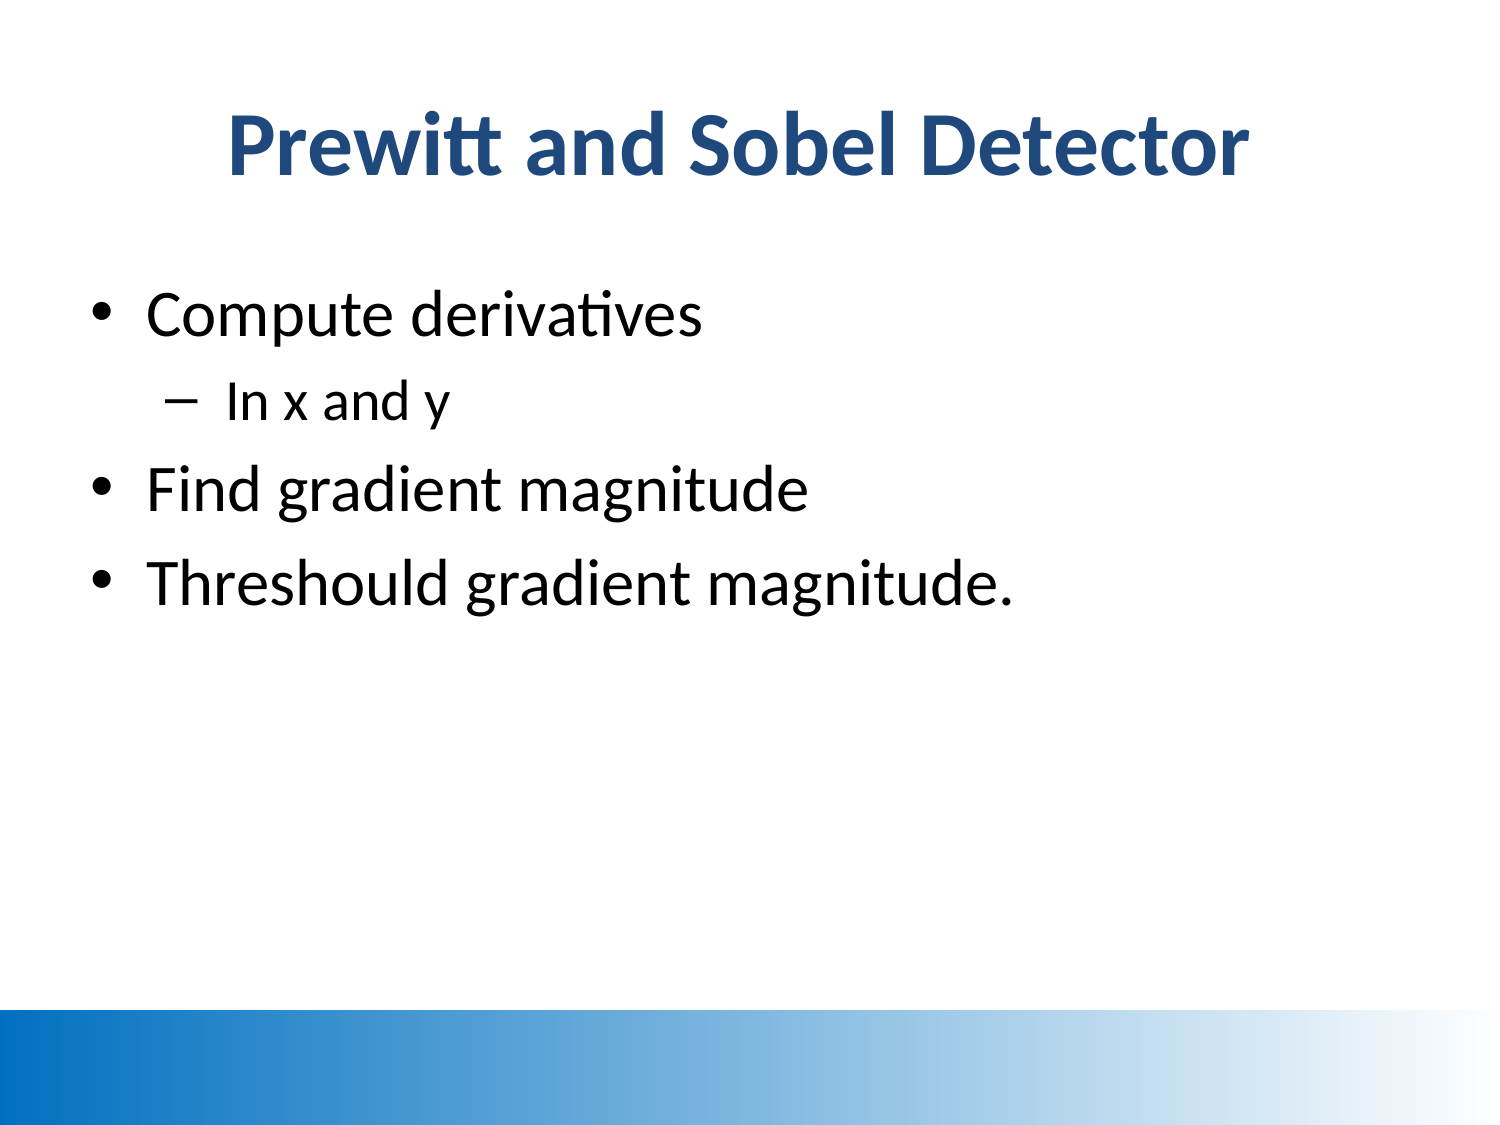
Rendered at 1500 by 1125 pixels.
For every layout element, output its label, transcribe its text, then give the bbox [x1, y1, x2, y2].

slide_number 46 [1074, 1042, 1425, 1103]
title Prewitt and Sobel Detector [75, 45, 1425, 233]
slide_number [75, 1042, 425, 1103]
list Compute derivatives In x and y Find gradient magnitude Threshould gradient magnitude. [75, 262, 1425, 1005]
text_box [0, 1008, 1500, 1125]
